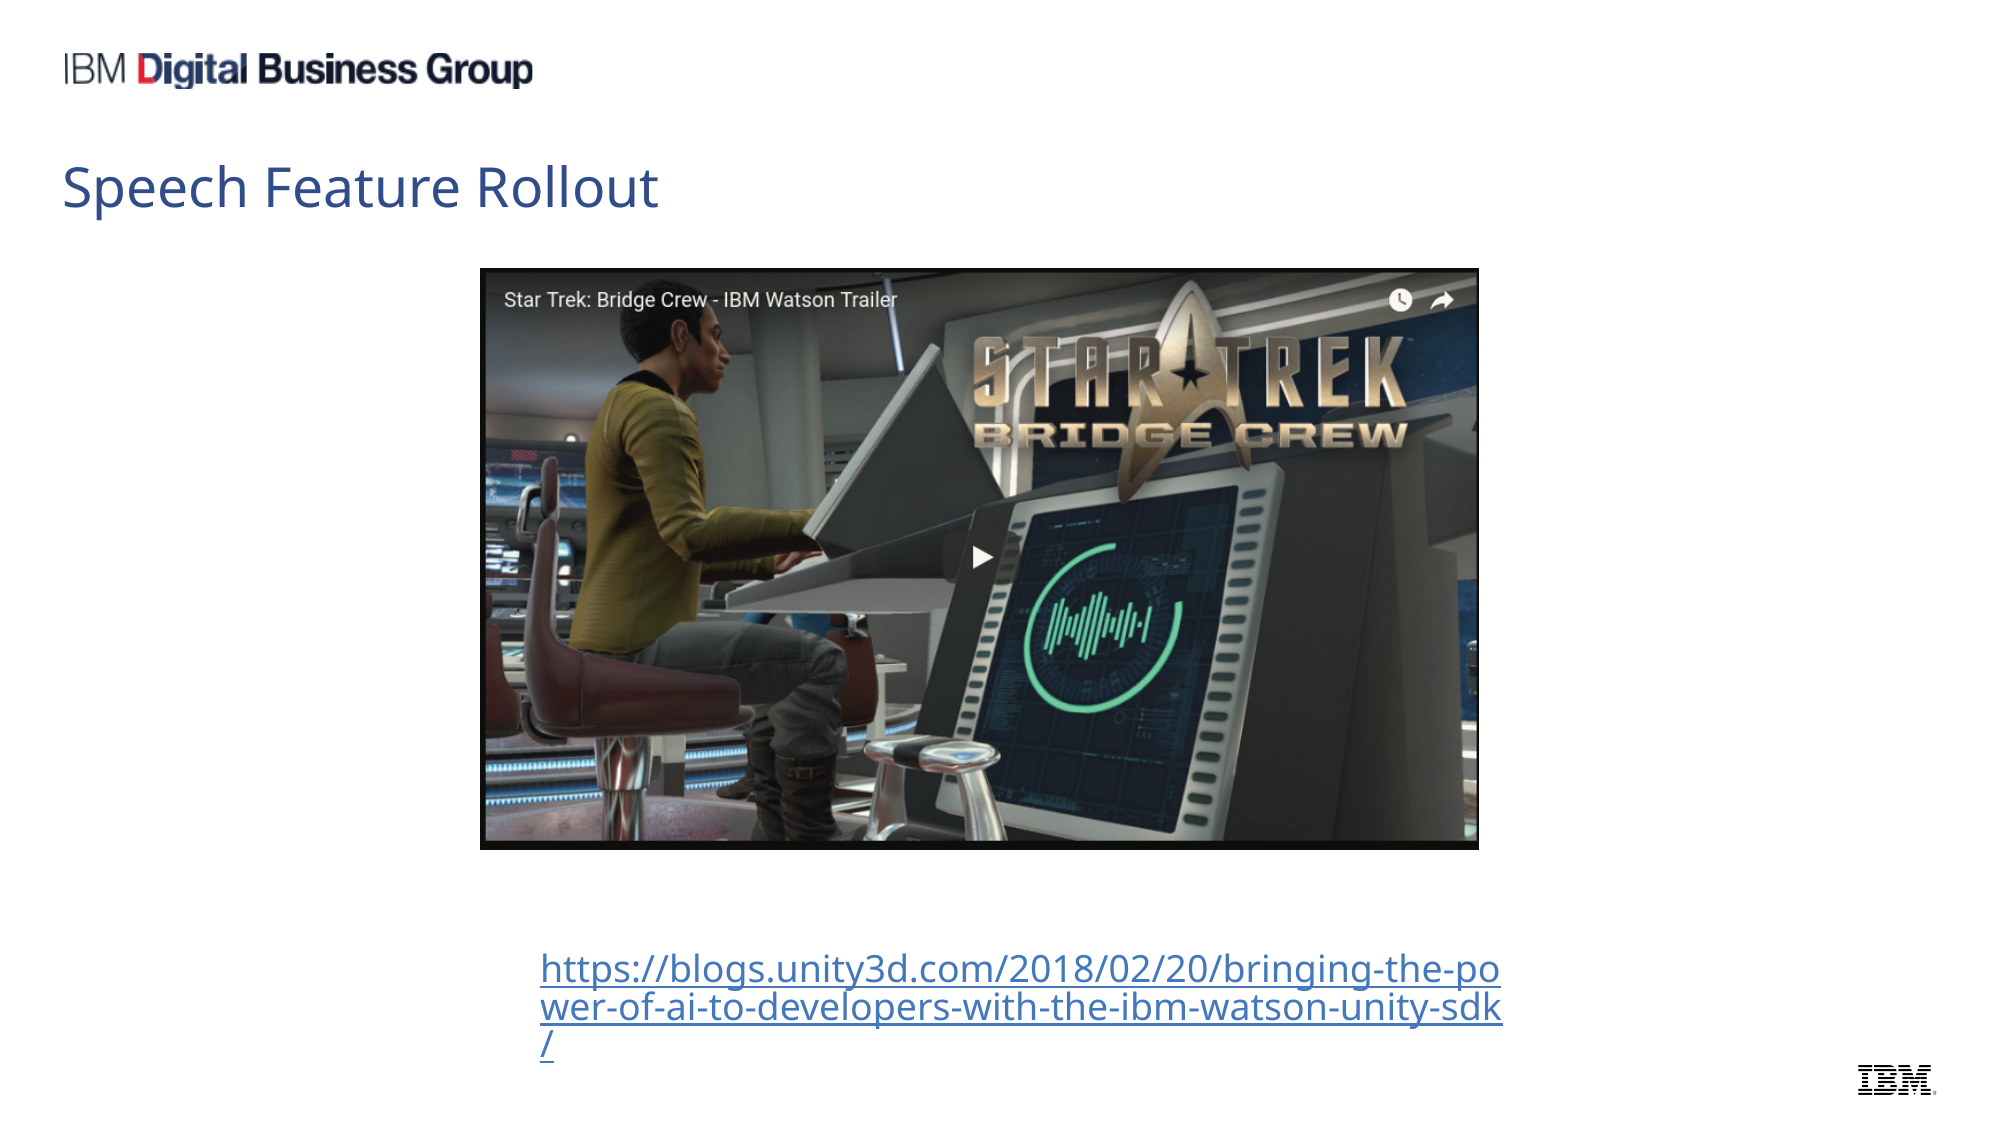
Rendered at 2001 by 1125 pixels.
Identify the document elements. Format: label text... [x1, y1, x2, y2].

title Speech Feature Rollout [62, 159, 1952, 221]
picture [479, 268, 1480, 851]
text_box https://blogs.unity3d.com/2018/02/20/bringing-the-power-of-ai-to-developers-with-the-ibm-watson-unity-sdk/ [525, 937, 1525, 1004]
